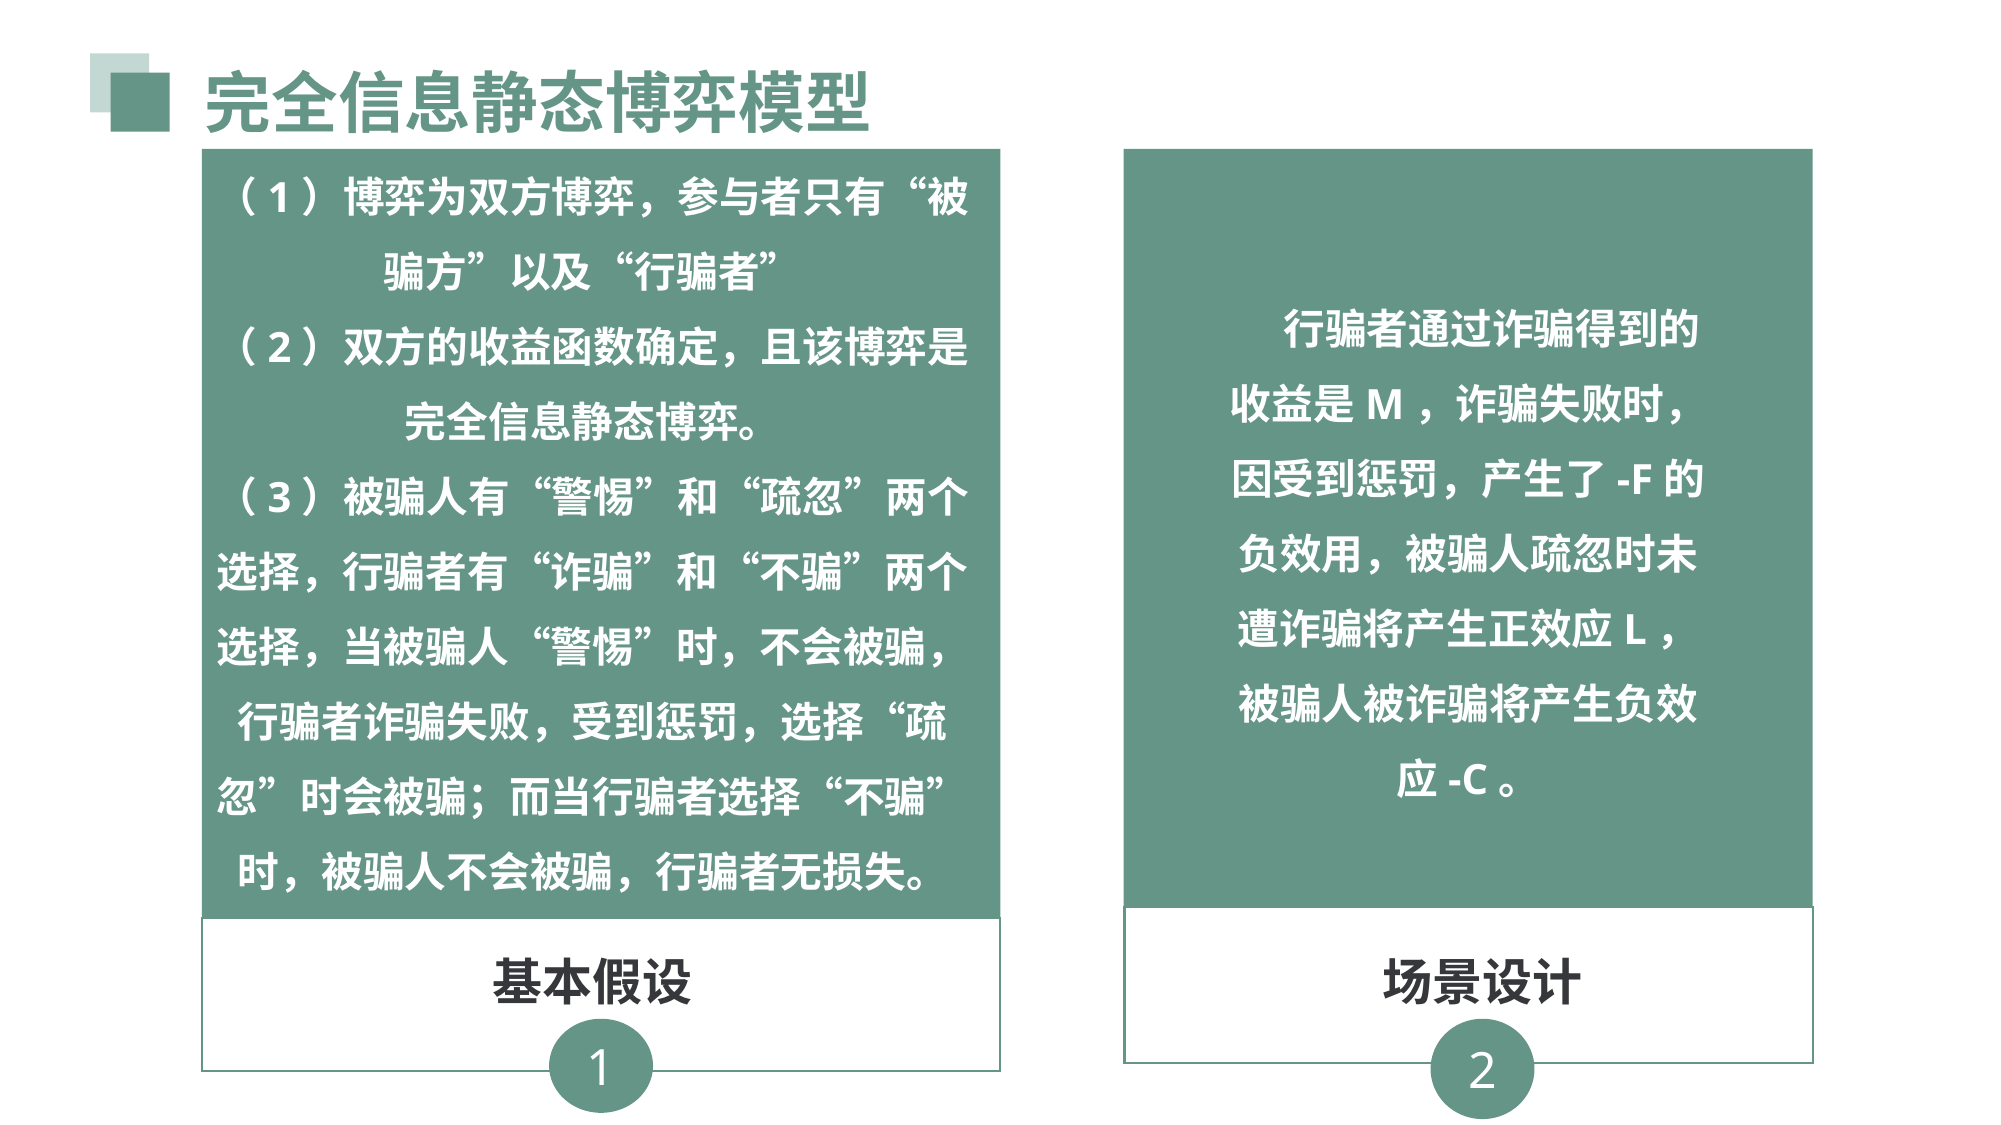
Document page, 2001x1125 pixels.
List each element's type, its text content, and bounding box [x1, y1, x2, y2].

text_box 1 [548, 1018, 655, 1114]
text_box （1）博弈为双方博弈，参与者只有“被骗方”以及“行骗者” （2）双方的收益函数确定，且该博弈是完全信息静态博弈。 （3）被骗人有“警惕”和“疏忽”两个选择，行骗者有“诈骗”和“不骗”两个选择，当被骗人“警惕”时，不会被骗，行骗者诈骗失败，受到惩罚，选择“疏忽”时会被骗；而当行骗者选择“不骗”时，被骗人不会被骗，行骗者无损失。 [185, 149, 1001, 979]
text_box 2 [1429, 1018, 1536, 1121]
text_box 基本假设 [352, 979, 834, 1018]
text_box [614, 979, 1001, 1072]
text_box [201, 979, 588, 1072]
text_box [1123, 148, 1814, 906]
text_box 场景设计 [1289, 943, 1676, 1018]
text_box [90, 53, 1019, 149]
text_box 行骗者通过诈骗得到的收益是M，诈骗失败时，因受到惩罚，产生了-F的负效用，被骗人疏忽时未遭诈骗将产生正效应L，被骗人被诈骗将产生负效应-C。 [1206, 270, 1731, 811]
text_box [1123, 906, 1814, 1064]
